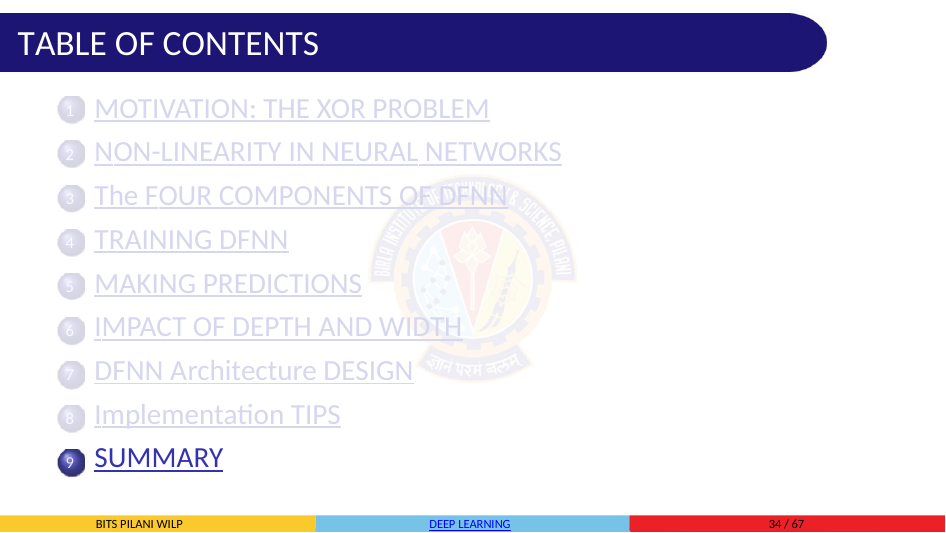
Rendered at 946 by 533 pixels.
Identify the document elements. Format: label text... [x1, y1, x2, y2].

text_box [0, 515, 946, 531]
text_box Motivation: The XOR Problem Non-Linearity in Neural Networks The Four Components of DFNN Training DFNN Making Predictions Impact of Depth and Width DFNN Architecture Design Implementation Tips Summary [92, 78, 641, 474]
title Table of Contents [15, 17, 886, 110]
picture [0, 13, 945, 515]
